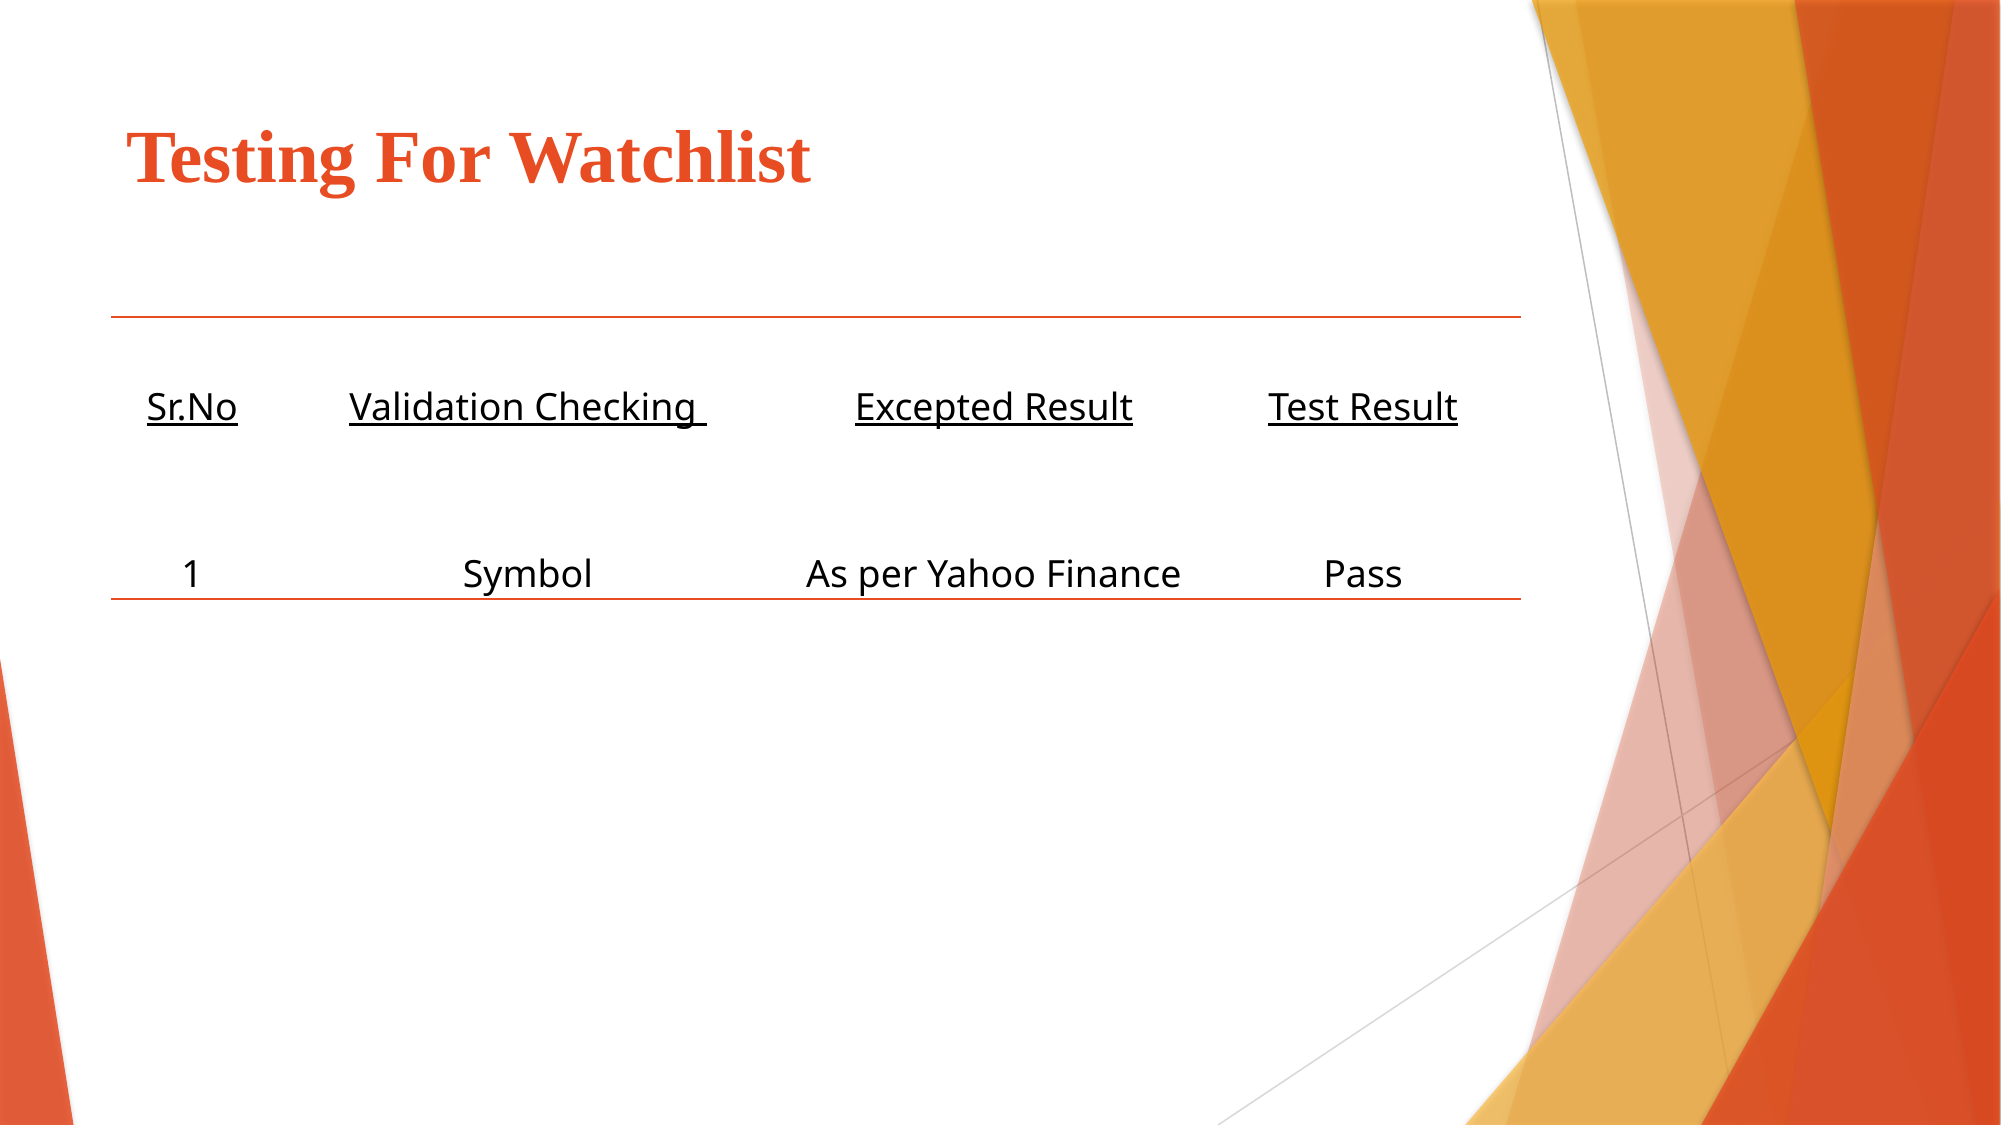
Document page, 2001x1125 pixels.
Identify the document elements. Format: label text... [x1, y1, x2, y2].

table_header Excepted Result [783, 318, 1205, 493]
table_header Sr.No [111, 318, 273, 493]
table_header Validation Checking [273, 318, 783, 493]
table_cell Symbol [273, 493, 783, 598]
title Testing For Watchlist [111, 99, 1522, 317]
table_cell 1 [111, 493, 273, 598]
table_cell As per Yahoo Finance [783, 493, 1205, 598]
table_header Test Result [1205, 318, 1521, 493]
table_cell Pass [1205, 493, 1521, 598]
